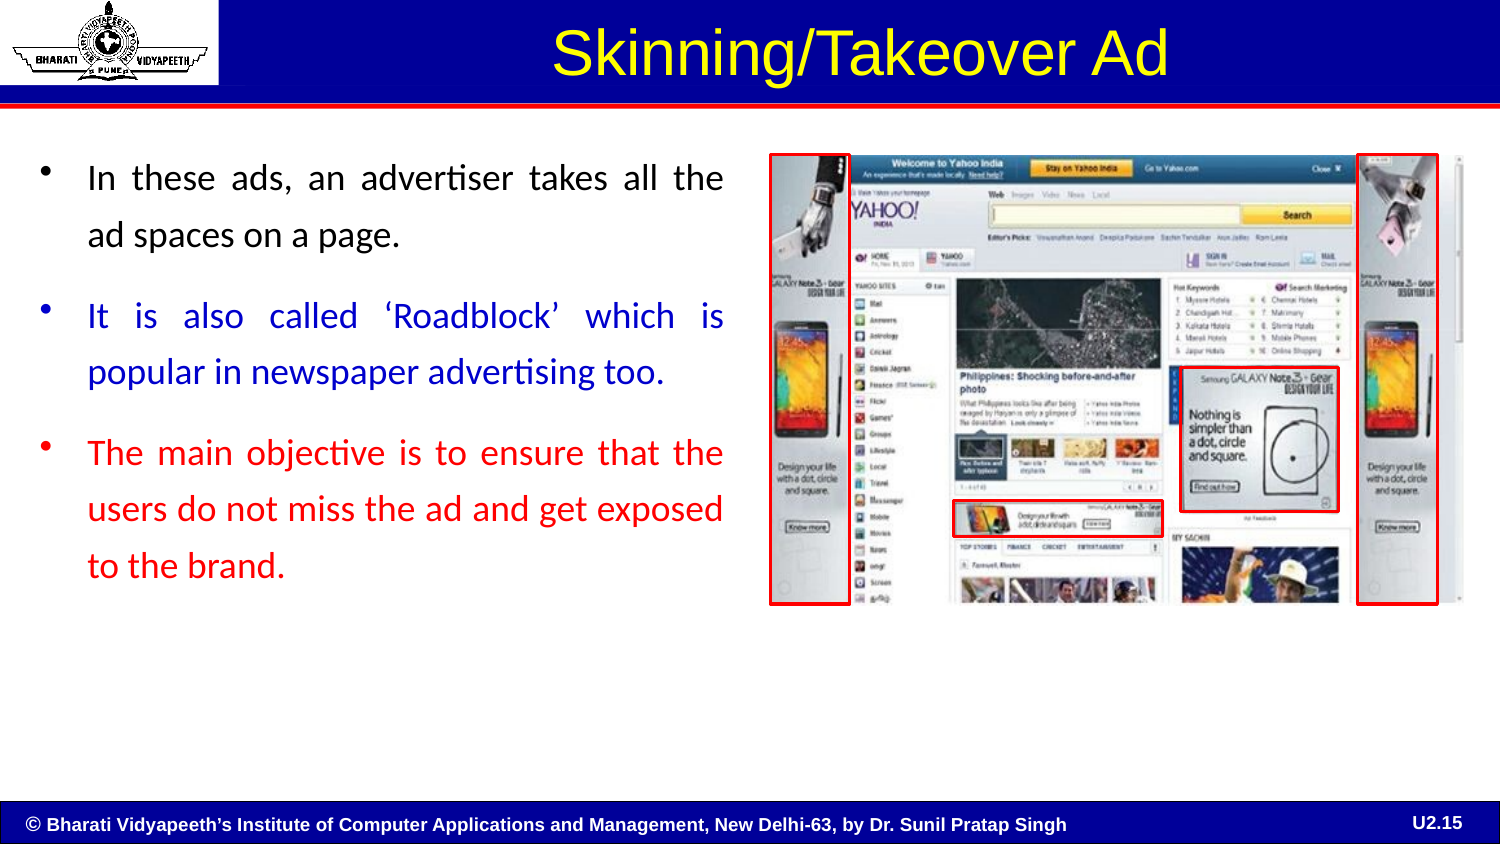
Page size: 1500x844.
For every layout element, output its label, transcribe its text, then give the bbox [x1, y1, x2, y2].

title Skinning/Takeover Ad [233, 4, 1488, 87]
list In these ads, an advertiser takes all the ad spaces on a page. It is also called ‘Roadblock’ which is popular in newspaper advertising too. The main objective is to ensure that the users do not miss the ad and get exposed to the brand. [26, 135, 738, 802]
text_box [770, 154, 850, 605]
text_box [769, 155, 1465, 606]
text_box [1357, 154, 1438, 605]
text_box [1180, 367, 1339, 512]
text_box [953, 500, 1163, 537]
picture [12, 1, 208, 81]
